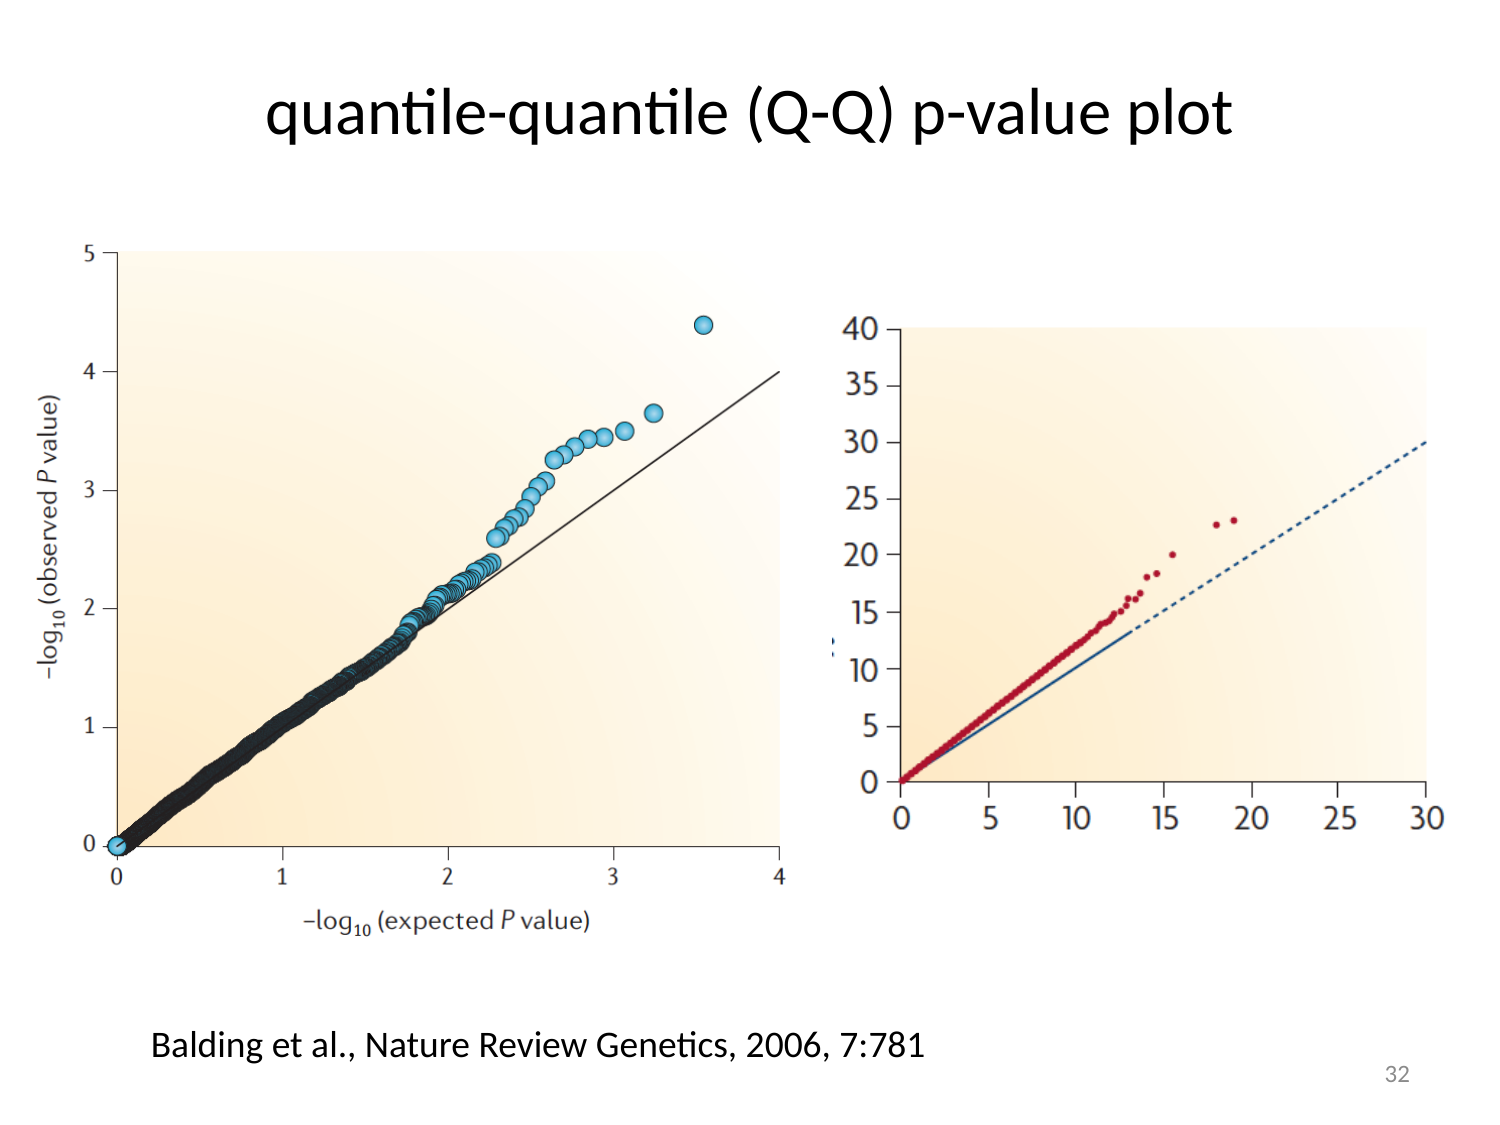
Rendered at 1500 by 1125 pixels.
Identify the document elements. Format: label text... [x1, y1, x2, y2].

slide_number 32 [1074, 1042, 1425, 1103]
text_box Balding et al., Nature Review Genetics, 2006, 7:781 [136, 1012, 959, 1072]
title quantile-quantile (Q-Q) p-value plot [75, 45, 1425, 171]
picture [831, 306, 1460, 843]
picture [19, 232, 802, 948]
